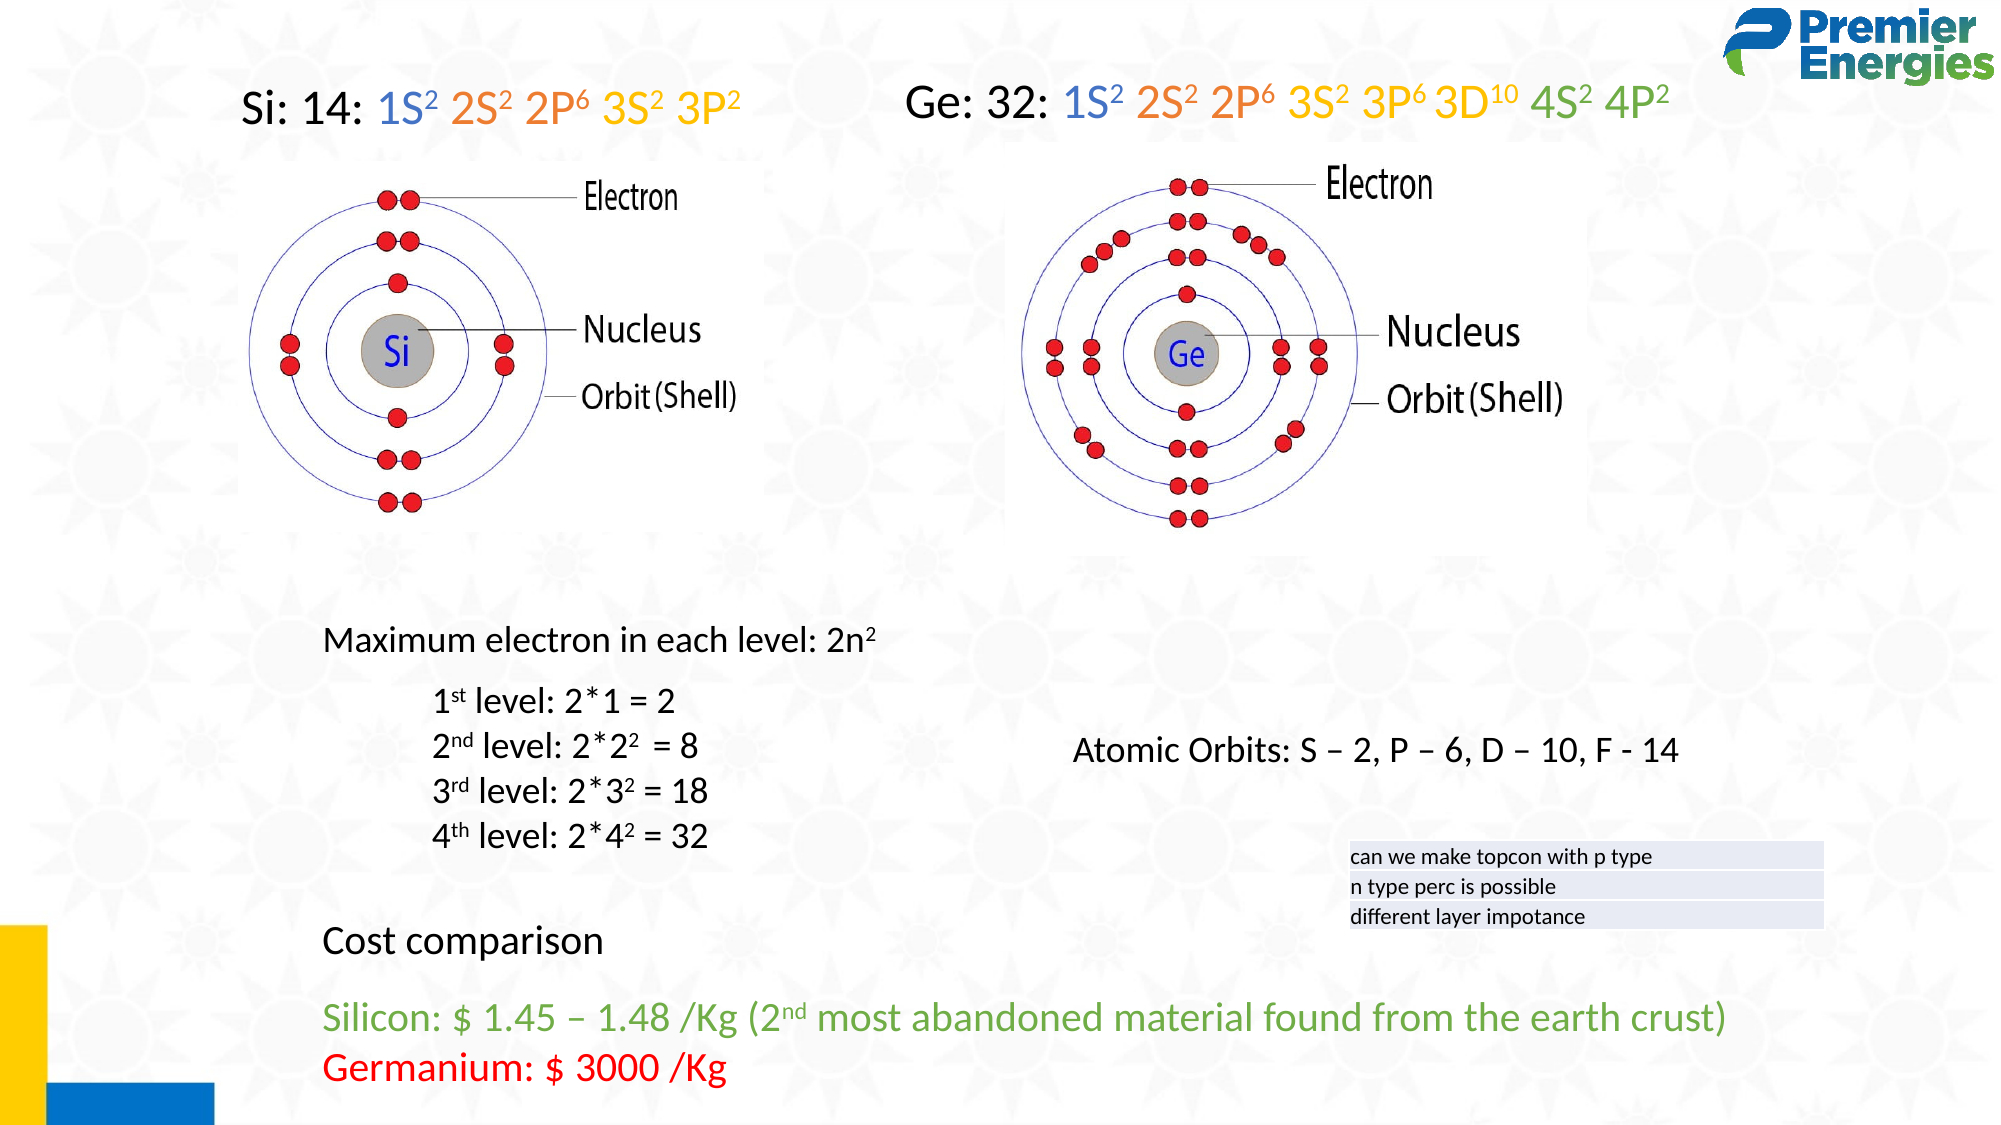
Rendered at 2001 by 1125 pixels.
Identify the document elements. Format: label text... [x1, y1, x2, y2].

table_cell different layer impotance [1350, 901, 1824, 929]
text_box Ge: 32: 1S2 2S2 2P6 3S2 3P6 3D10 4S2 4P2 [890, 61, 1686, 137]
text_box Si: 14: 1S2 2S2 2P6 3S2 3P2 [226, 67, 757, 142]
table_header can we make topcon with p type [1350, 841, 1824, 869]
text_box Atomic Orbits: S – 2, P – 6, D – 10, F - 14 [1058, 717, 1695, 778]
text_box 1st level: 2*1 = 2 2nd level: 2*22 = 8 3rd level: 2*32 = 18 4th level: 2*42 = 32 [417, 668, 724, 864]
text_box Cost comparison Silicon: $ 1.45 – 1.48 /Kg (2nd most abandoned material found from the earth crust) Germanium: $ 3000 /Kg [307, 905, 1743, 1098]
table_cell n type perc is possible [1350, 871, 1824, 899]
picture [0, 0, 2001, 1125]
text_box Maximum electron in each level: 2n2 [307, 607, 892, 668]
